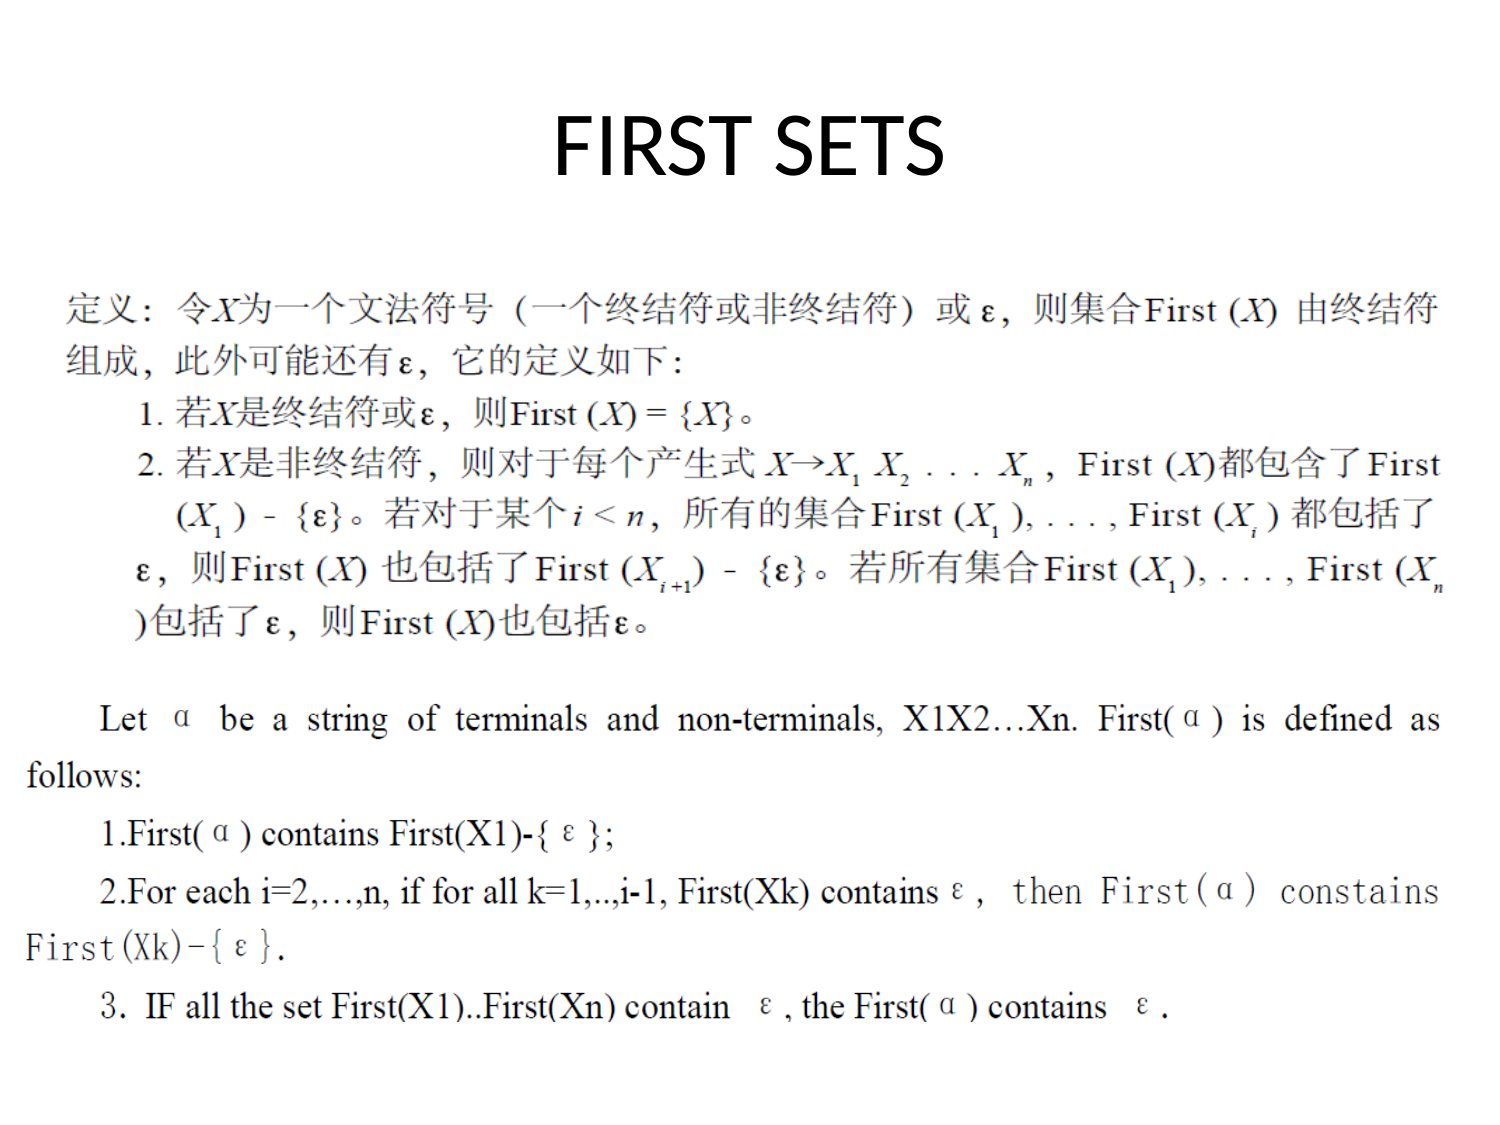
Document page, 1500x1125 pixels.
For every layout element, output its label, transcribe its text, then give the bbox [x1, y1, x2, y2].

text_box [51, 279, 1449, 649]
title FIRST SETS [75, 45, 1425, 233]
picture [6, 686, 1449, 1023]
